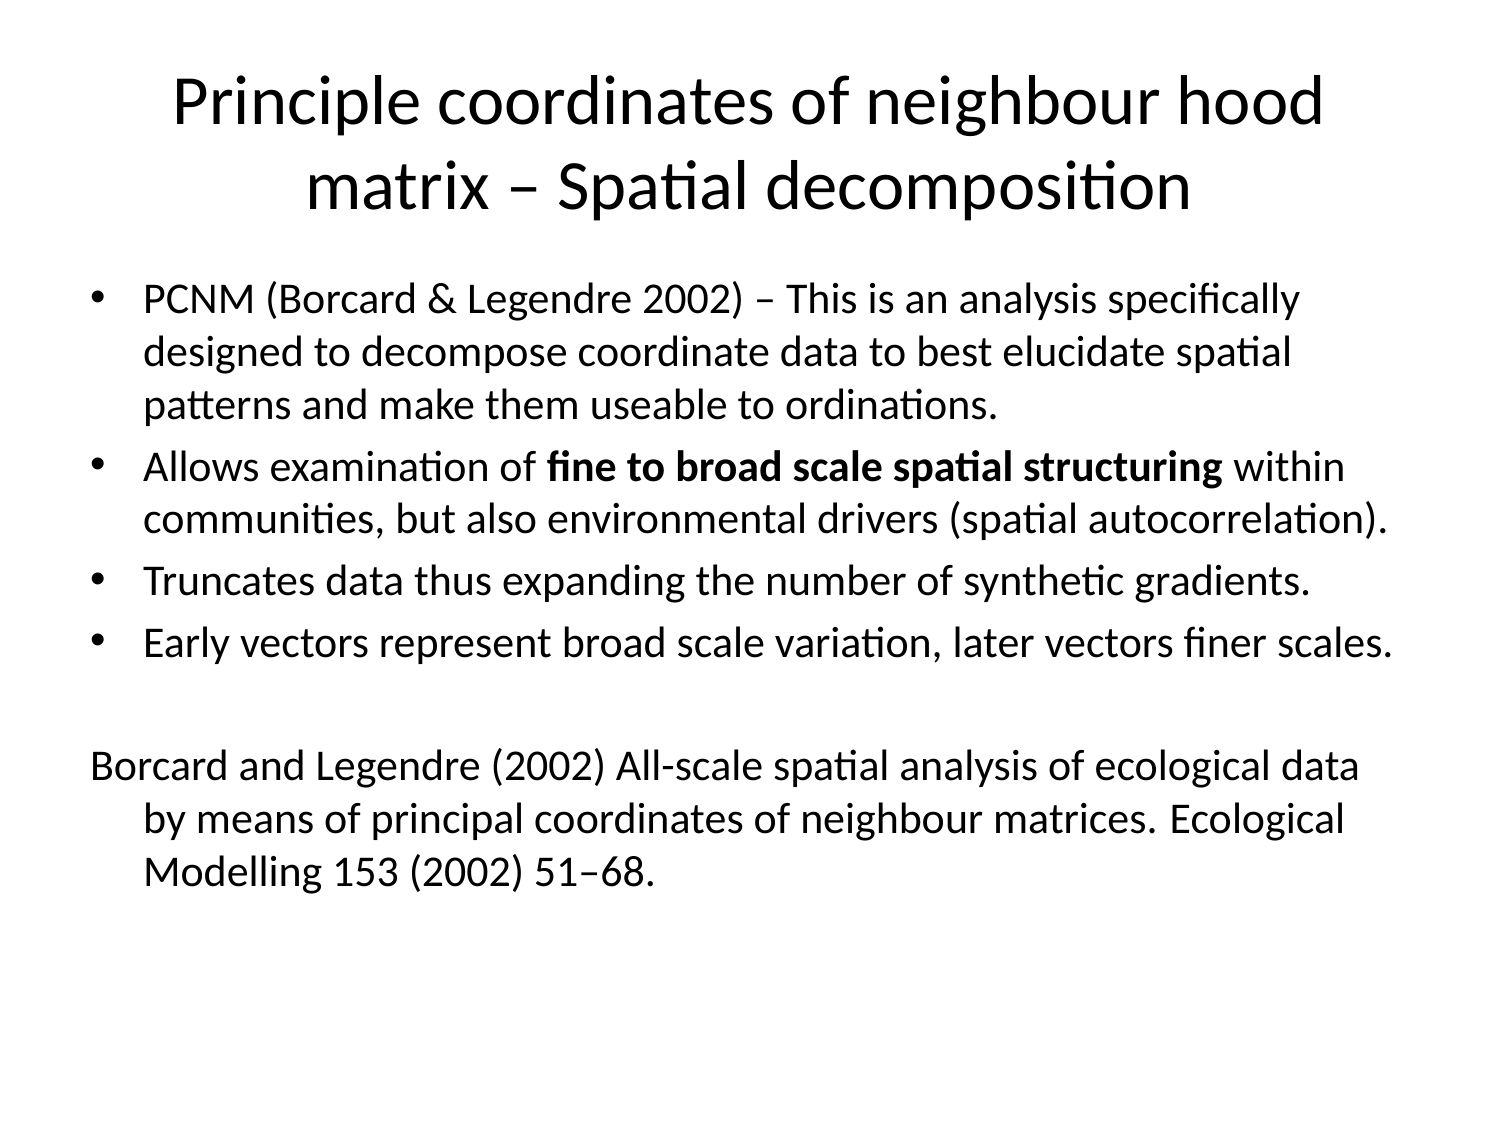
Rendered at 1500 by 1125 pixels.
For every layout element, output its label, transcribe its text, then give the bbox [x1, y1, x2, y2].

title Principle coordinates of neighbour hood matrix – Spatial decomposition [75, 45, 1425, 233]
list PCNM (Borcard & Legendre 2002) – This is an analysis specifically designed to decompose coordinate data to best elucidate spatial patterns and make them useable to ordinations. Allows examination of fine to broad scale spatial structuring within communities, but also environmental drivers (spatial autocorrelation). Truncates data thus expanding the number of synthetic gradients. Early vectors represent broad scale variation, later vectors finer scales. Borcard and Legendre (2002) All-scale spatial analysis of ecological data by means of principal coordinates of neighbour matrices. Ecological Modelling 153 (2002) 51–68. [75, 262, 1425, 1005]
